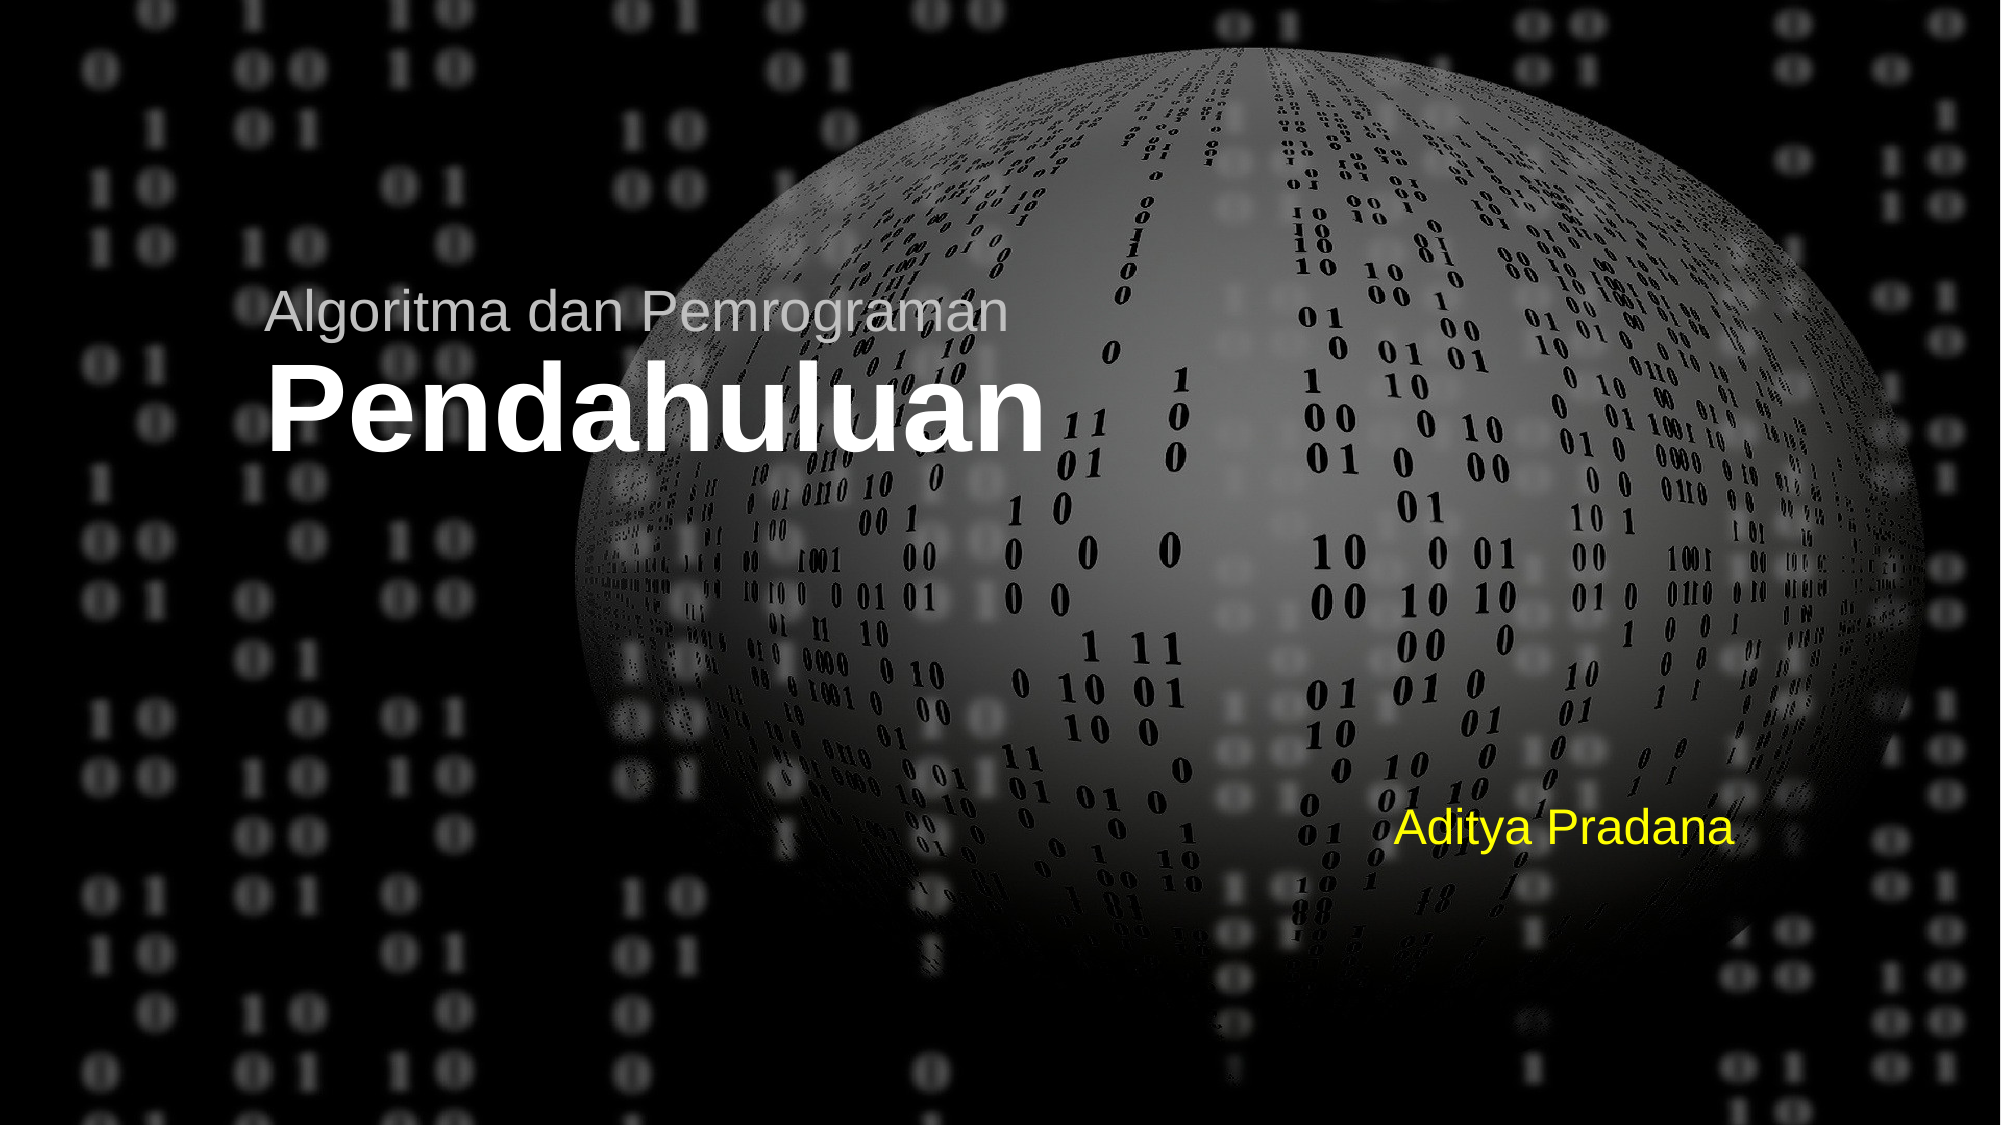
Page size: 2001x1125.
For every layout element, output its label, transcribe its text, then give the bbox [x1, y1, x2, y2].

picture [0, 0, 2001, 1125]
text_box Aditya Pradana [249, 590, 1750, 863]
text_box Algoritma dan Pemrograman Pendahuluan [249, 184, 1750, 576]
